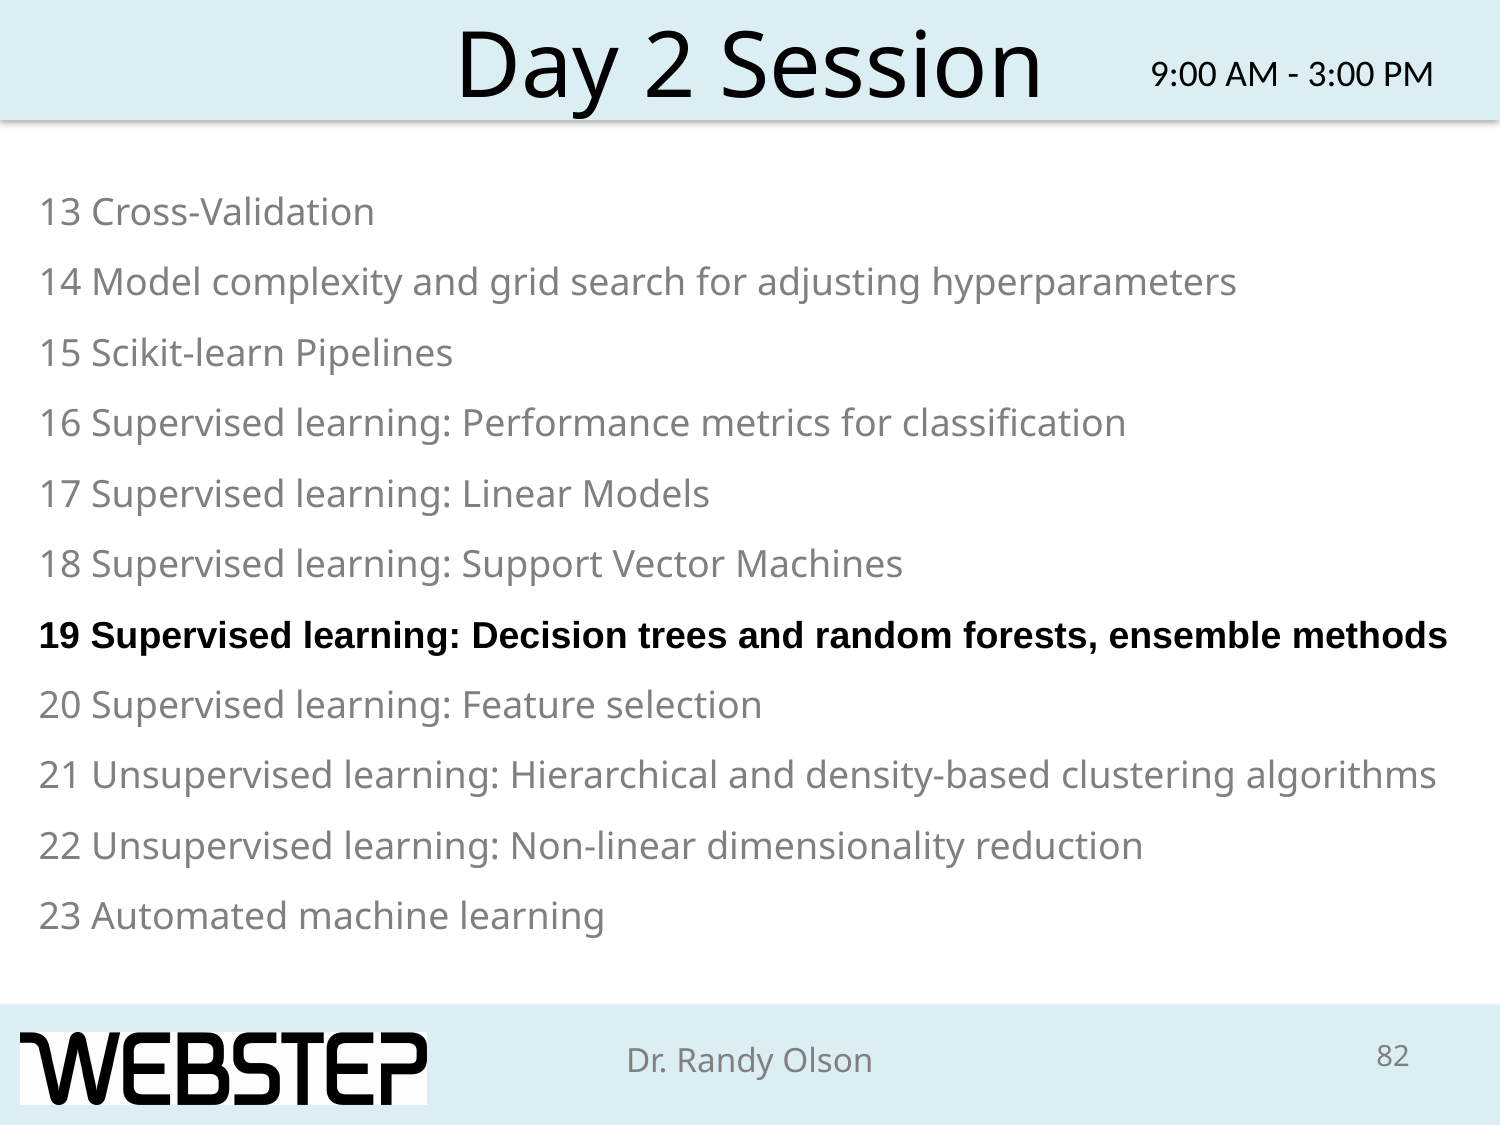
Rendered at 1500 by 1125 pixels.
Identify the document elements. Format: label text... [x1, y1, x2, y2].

title Day 2 Session [75, 0, 1425, 155]
list 13 Cross-Validation 14 Model complexity and grid search for adjusting hyperparameters 15 Scikit-learn Pipelines 16 Supervised learning: Performance metrics for classification 17 Supervised learning: Linear Models 18 Supervised learning: Support Vector Machines 19 Supervised learning: Decision trees and random forests, ensemble methods 20 Supervised learning: Feature selection 21 Unsupervised learning: Hierarchical and density-based clustering algorithms 22 Unsupervised learning: Non-linear dimensionality reduction 23 Automated machine learning [23, 162, 1476, 919]
slide_number 82 [1310, 1026, 1425, 1088]
picture [20, 1032, 427, 1105]
text_box 9:00 AM - 3:00 PM [1135, 41, 1450, 101]
